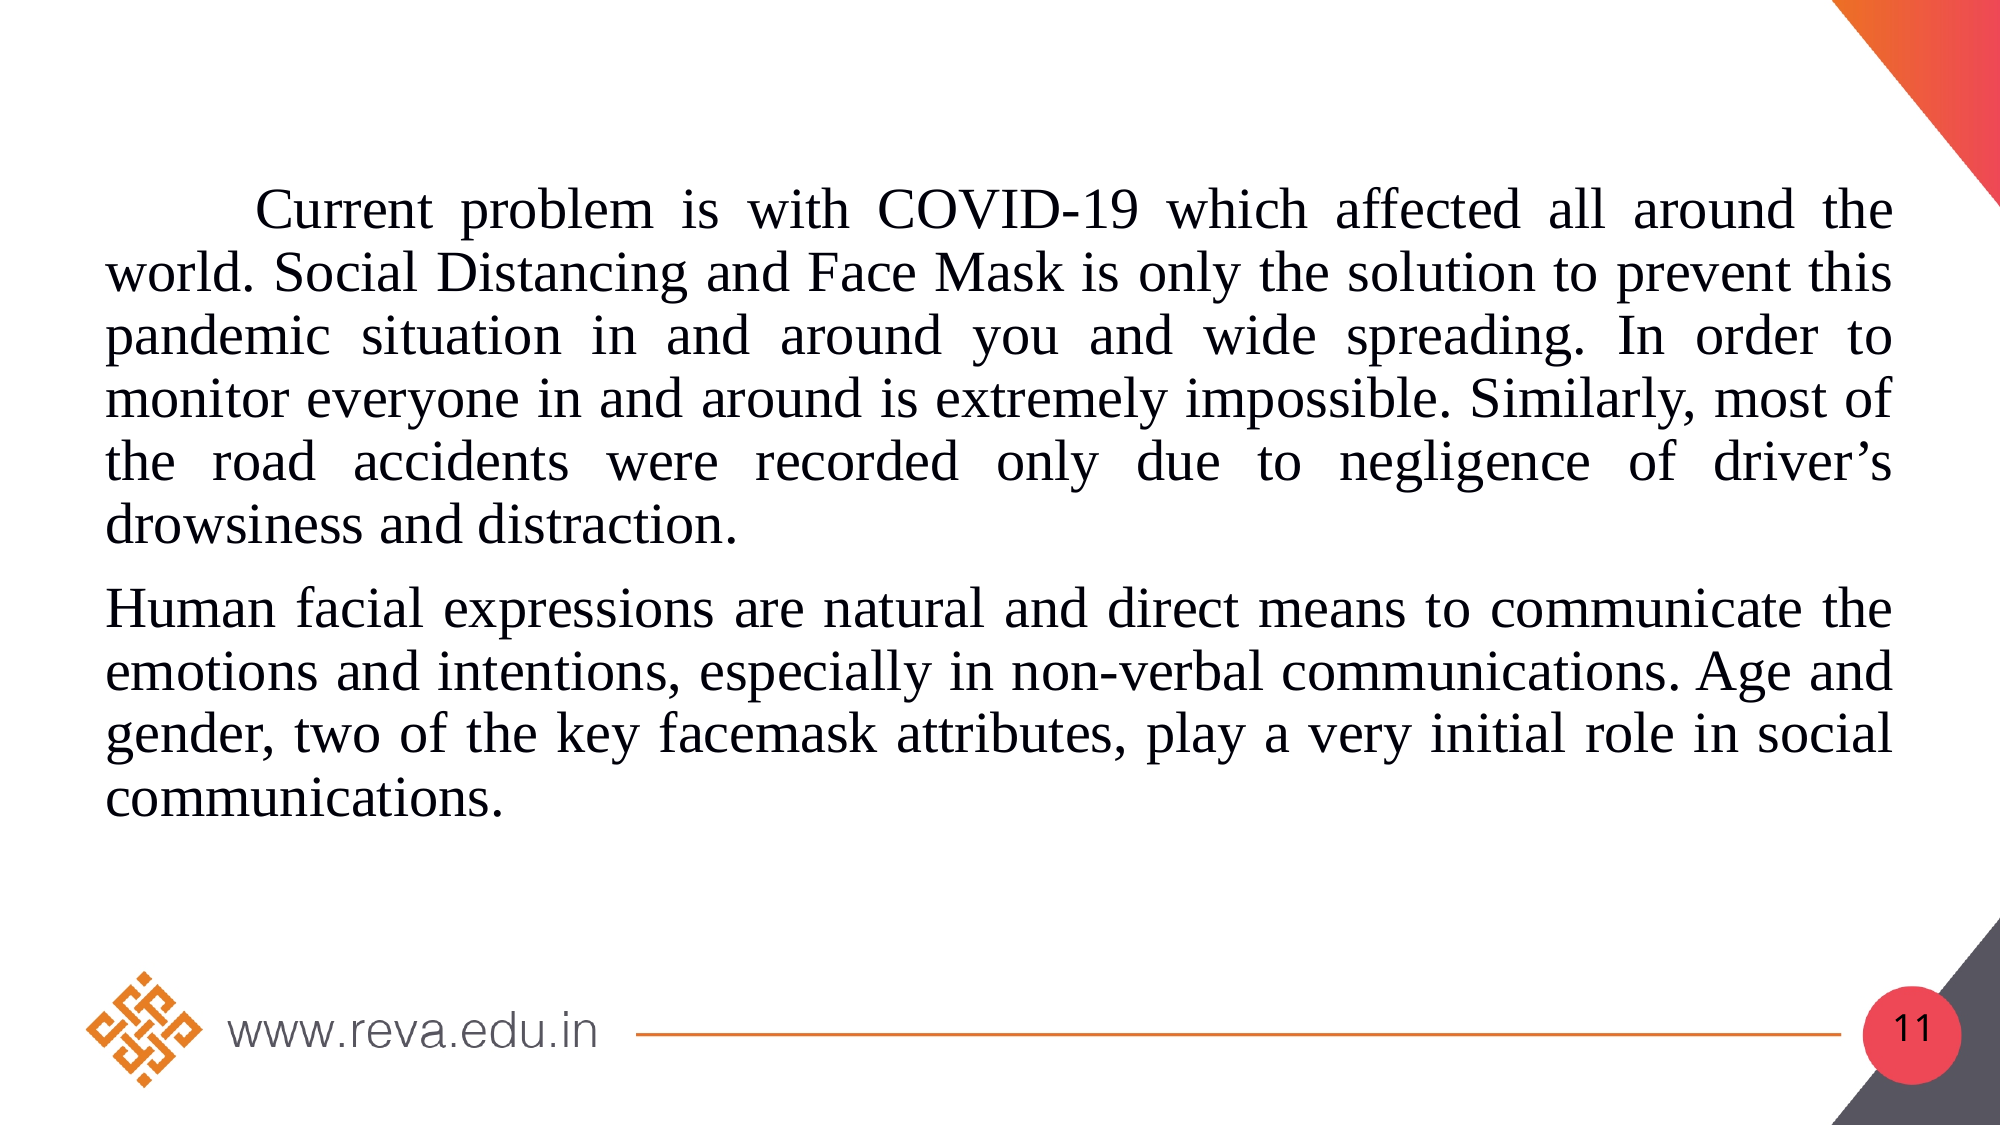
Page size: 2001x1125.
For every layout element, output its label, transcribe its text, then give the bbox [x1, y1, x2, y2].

picture [0, 0, 2000, 1125]
slide_number 11 [1864, 999, 1963, 1060]
list Current problem is with COVID-19 which affected all around the world. Social Distancing and Face Mask is only the solution to prevent this pandemic situation in and around you and wide spreading. In order to monitor everyone in and around is extremely impossible. Similarly, most of the road accidents were recorded only due to negligence of driver’s drowsiness and distraction. Human facial expressions are natural and direct means to communicate the emotions and intentions, especially in non-verbal communications. Age and gender, two of the key facemask attributes, play a very initial role in social communications. [90, 219, 1910, 787]
